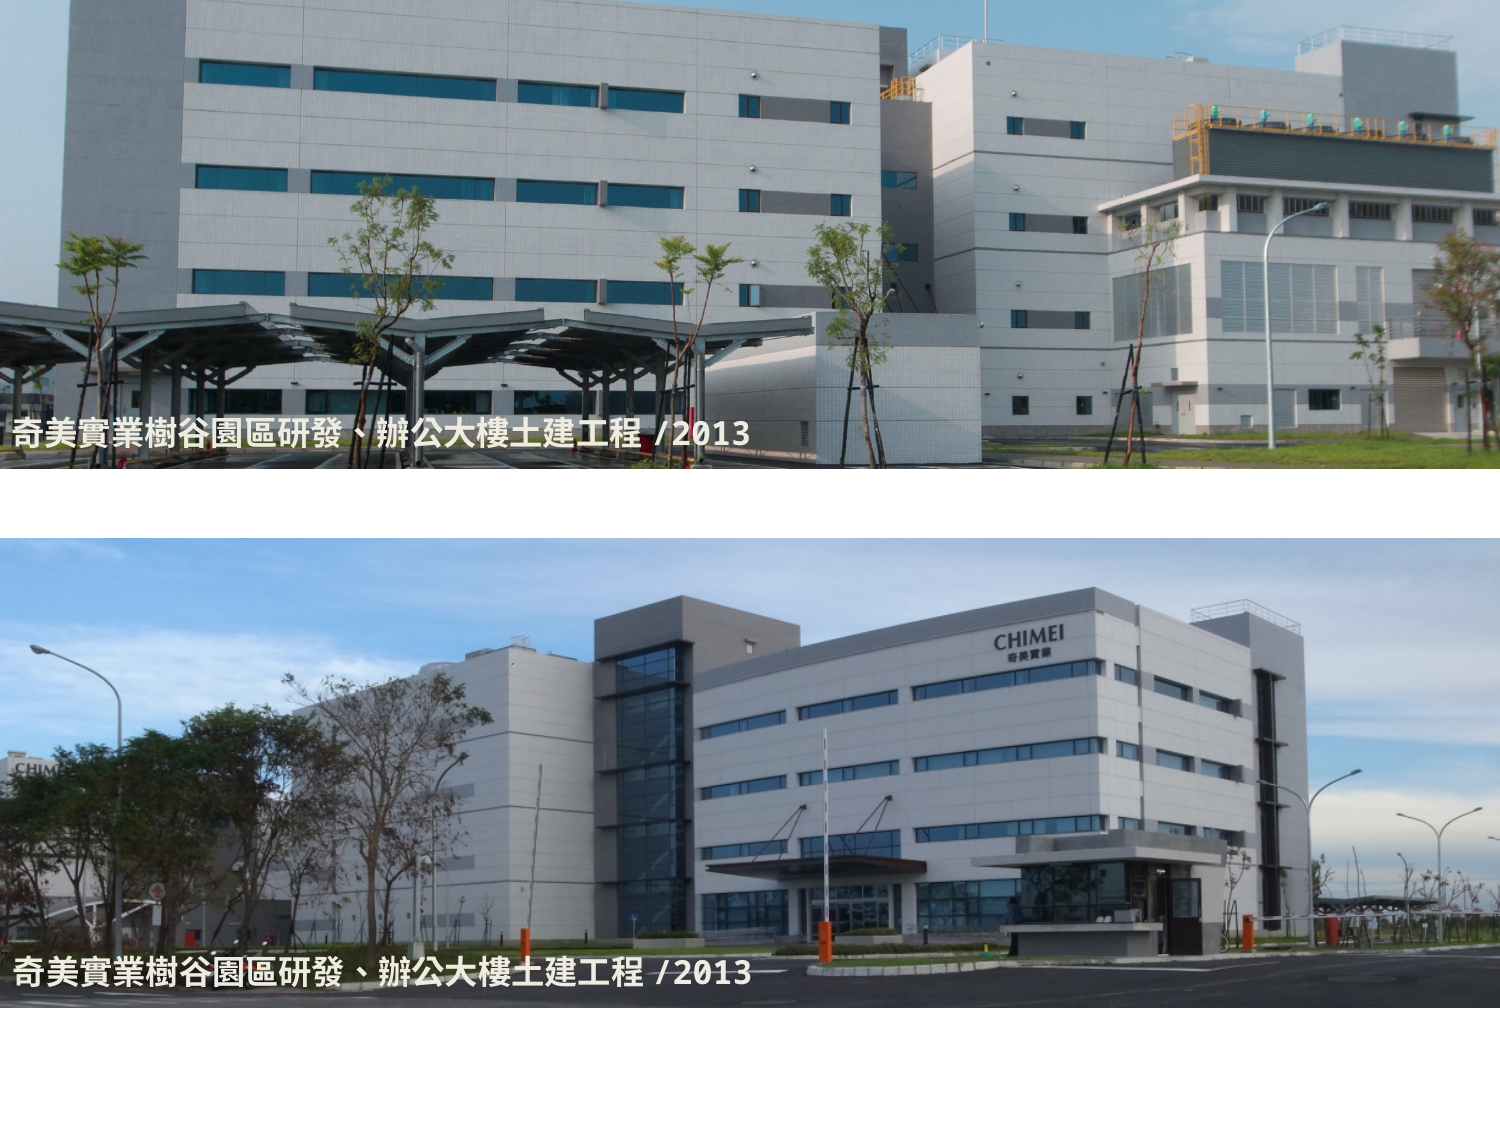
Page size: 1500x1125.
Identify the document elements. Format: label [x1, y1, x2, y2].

picture [0, 538, 1500, 1008]
picture [0, 0, 1500, 470]
